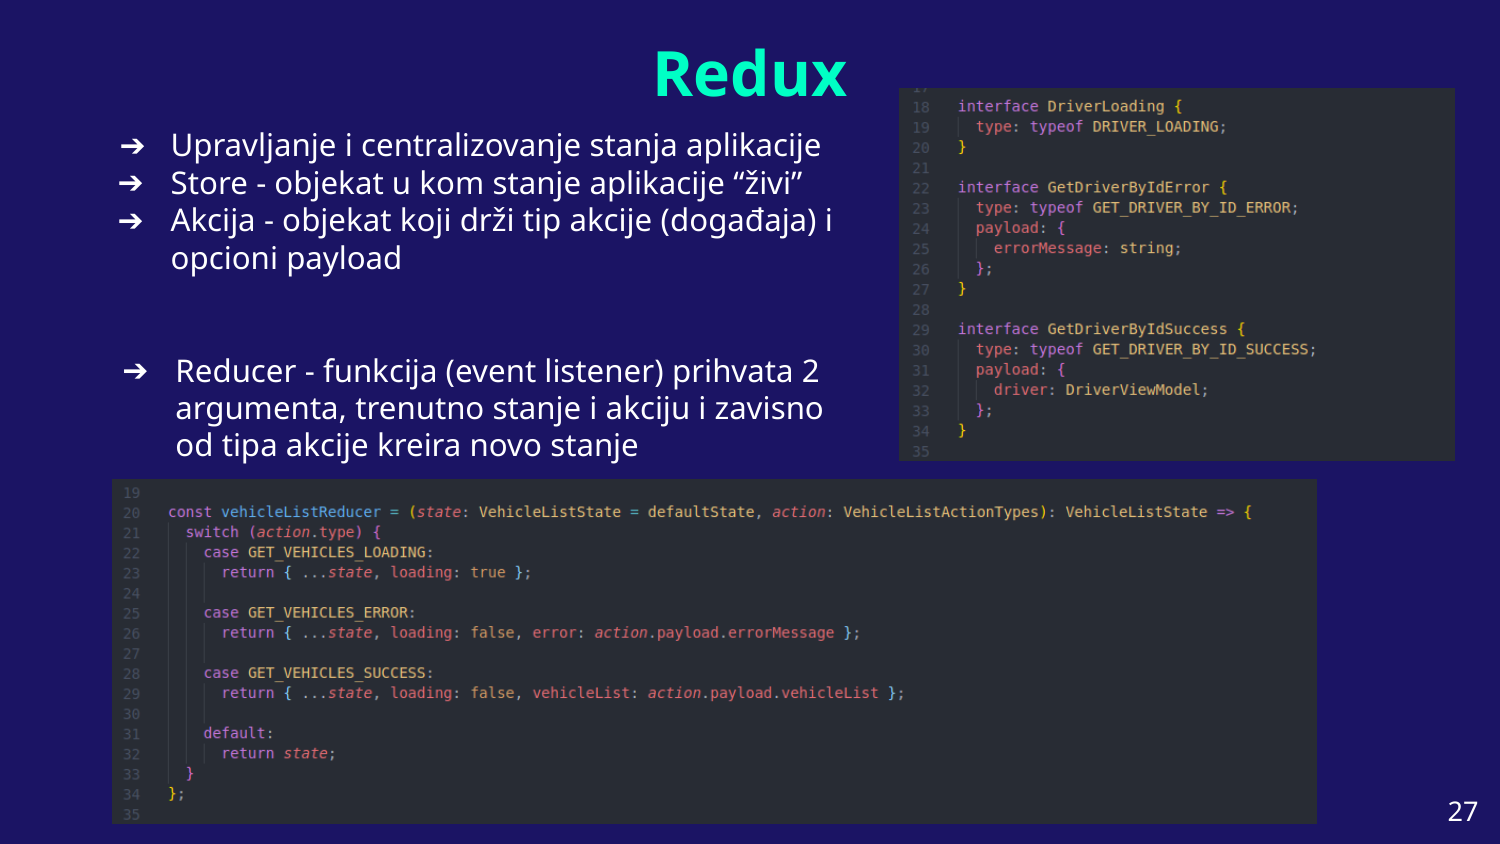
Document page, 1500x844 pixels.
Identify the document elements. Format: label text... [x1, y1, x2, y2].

slide_number ‹#› [1403, 779, 1494, 844]
text_box Reducer - funkcija (event listener) prihvata 2 argumenta, trenutno stanje i akciju i zavisno od tipa akcije kreira novo stanje [85, 335, 865, 479]
title Redux [209, 18, 1291, 129]
picture [112, 479, 1318, 824]
subtitle Upravljanje i centralizovanje stanja aplikacije Store - objekat u kom stanje aplikacije “živi” Akcija - objekat koji drži tip akcije (događaja) i opcioni payload [80, 110, 880, 336]
picture [899, 88, 1455, 462]
